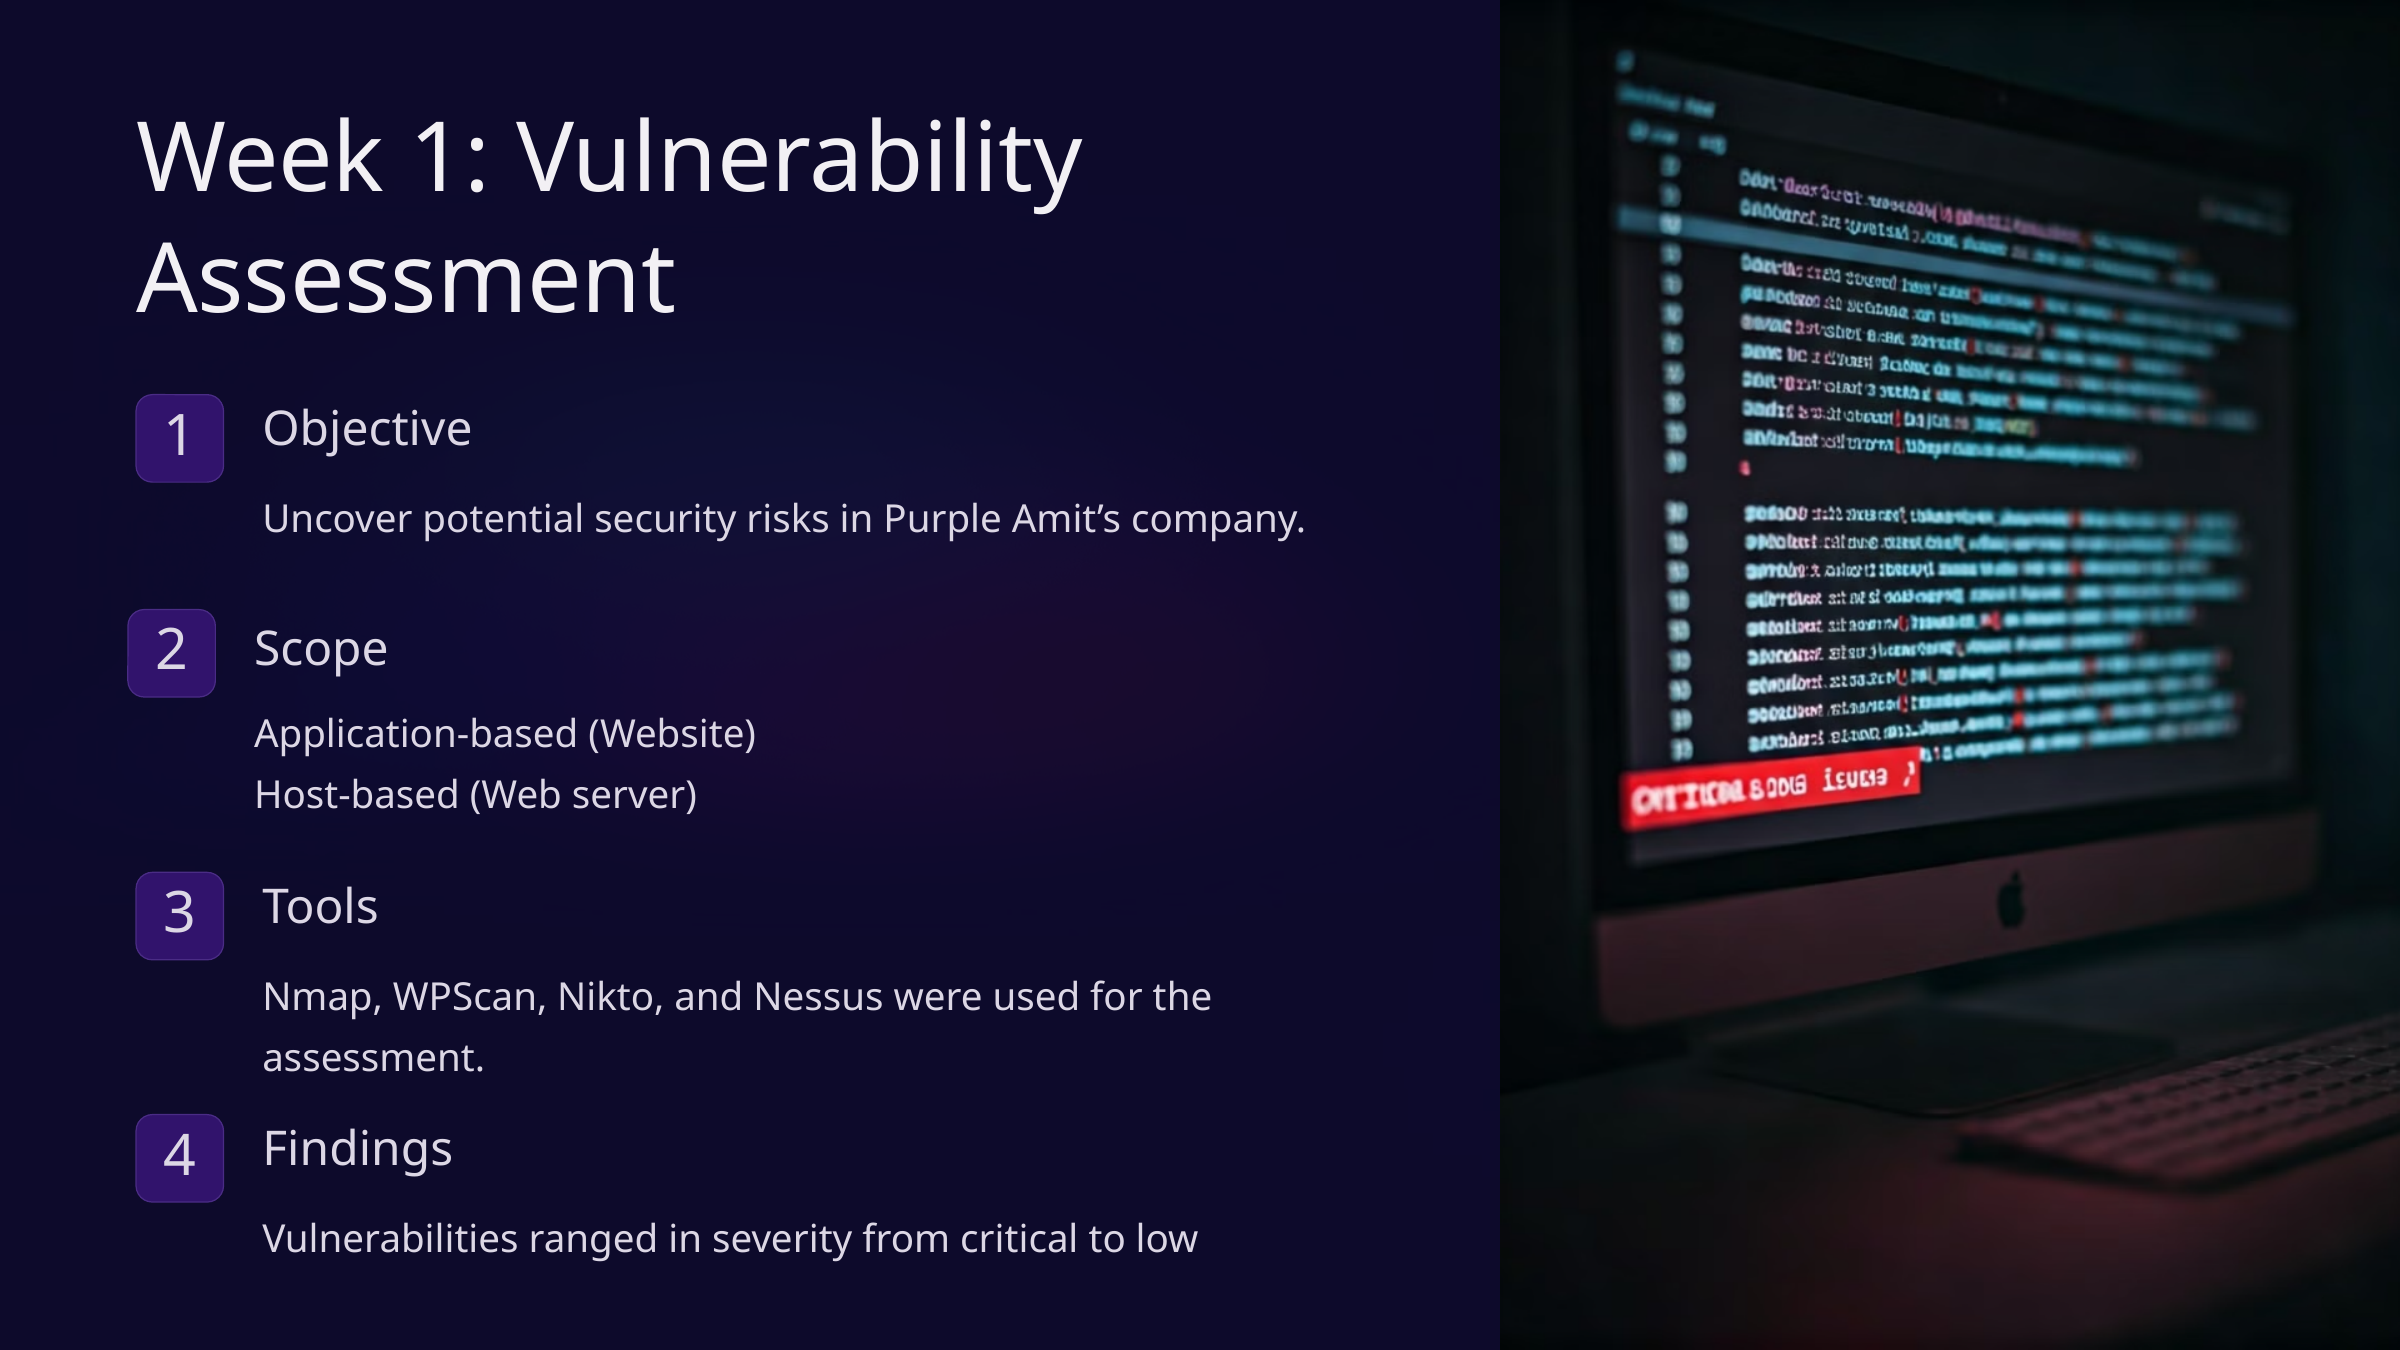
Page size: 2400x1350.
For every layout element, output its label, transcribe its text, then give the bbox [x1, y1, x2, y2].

picture [1499, 0, 2400, 1350]
text_box Week 1: Vulnerability Assessment [136, 89, 1364, 333]
text_box Application-based (Website) Host-based (Web server) [254, 693, 1356, 818]
text_box 4 [163, 1129, 197, 1188]
text_box Nmap, WPScan, Nikto, and Nessus were used for the assessment. [262, 956, 1364, 1081]
text_box Scope [254, 614, 741, 675]
text_box Findings [262, 1114, 749, 1176]
text_box 2 [155, 624, 189, 683]
text_box [136, 1114, 224, 1203]
text_box [136, 872, 224, 960]
text_box Tools [262, 872, 749, 934]
text_box Objective [262, 394, 749, 456]
text_box 3 [163, 886, 197, 946]
text_box Vulnerabilities ranged in severity from critical to low [262, 1198, 1364, 1324]
text_box [127, 609, 216, 698]
text_box Uncover potential security risks in Purple Amit’s company. [262, 478, 1364, 604]
text_box [136, 394, 224, 483]
text_box 1 [169, 409, 191, 468]
